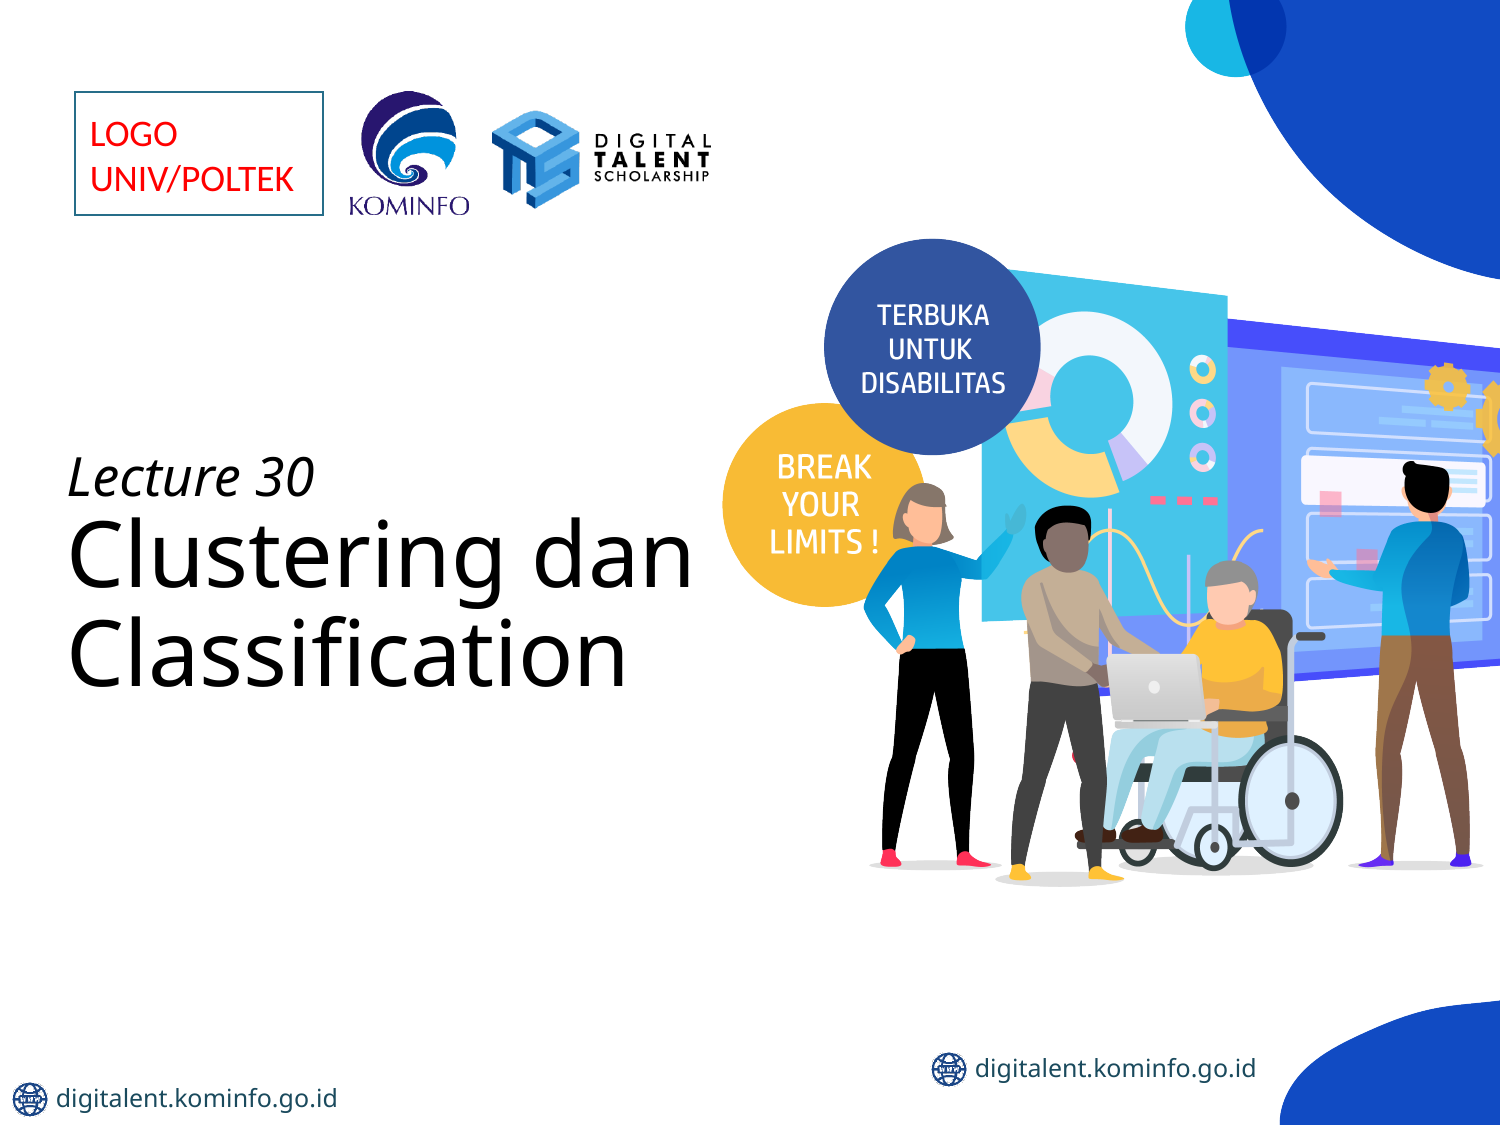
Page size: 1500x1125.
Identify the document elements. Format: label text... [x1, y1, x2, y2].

text_box Lecture 30 Clustering dan Classification [51, 361, 688, 794]
picture [350, 91, 469, 215]
text_box LOGO UNIV/POLTEK [74, 91, 324, 216]
picture [474, 0, 1500, 1125]
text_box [930, 1037, 1287, 1100]
picture [11, 1081, 48, 1117]
